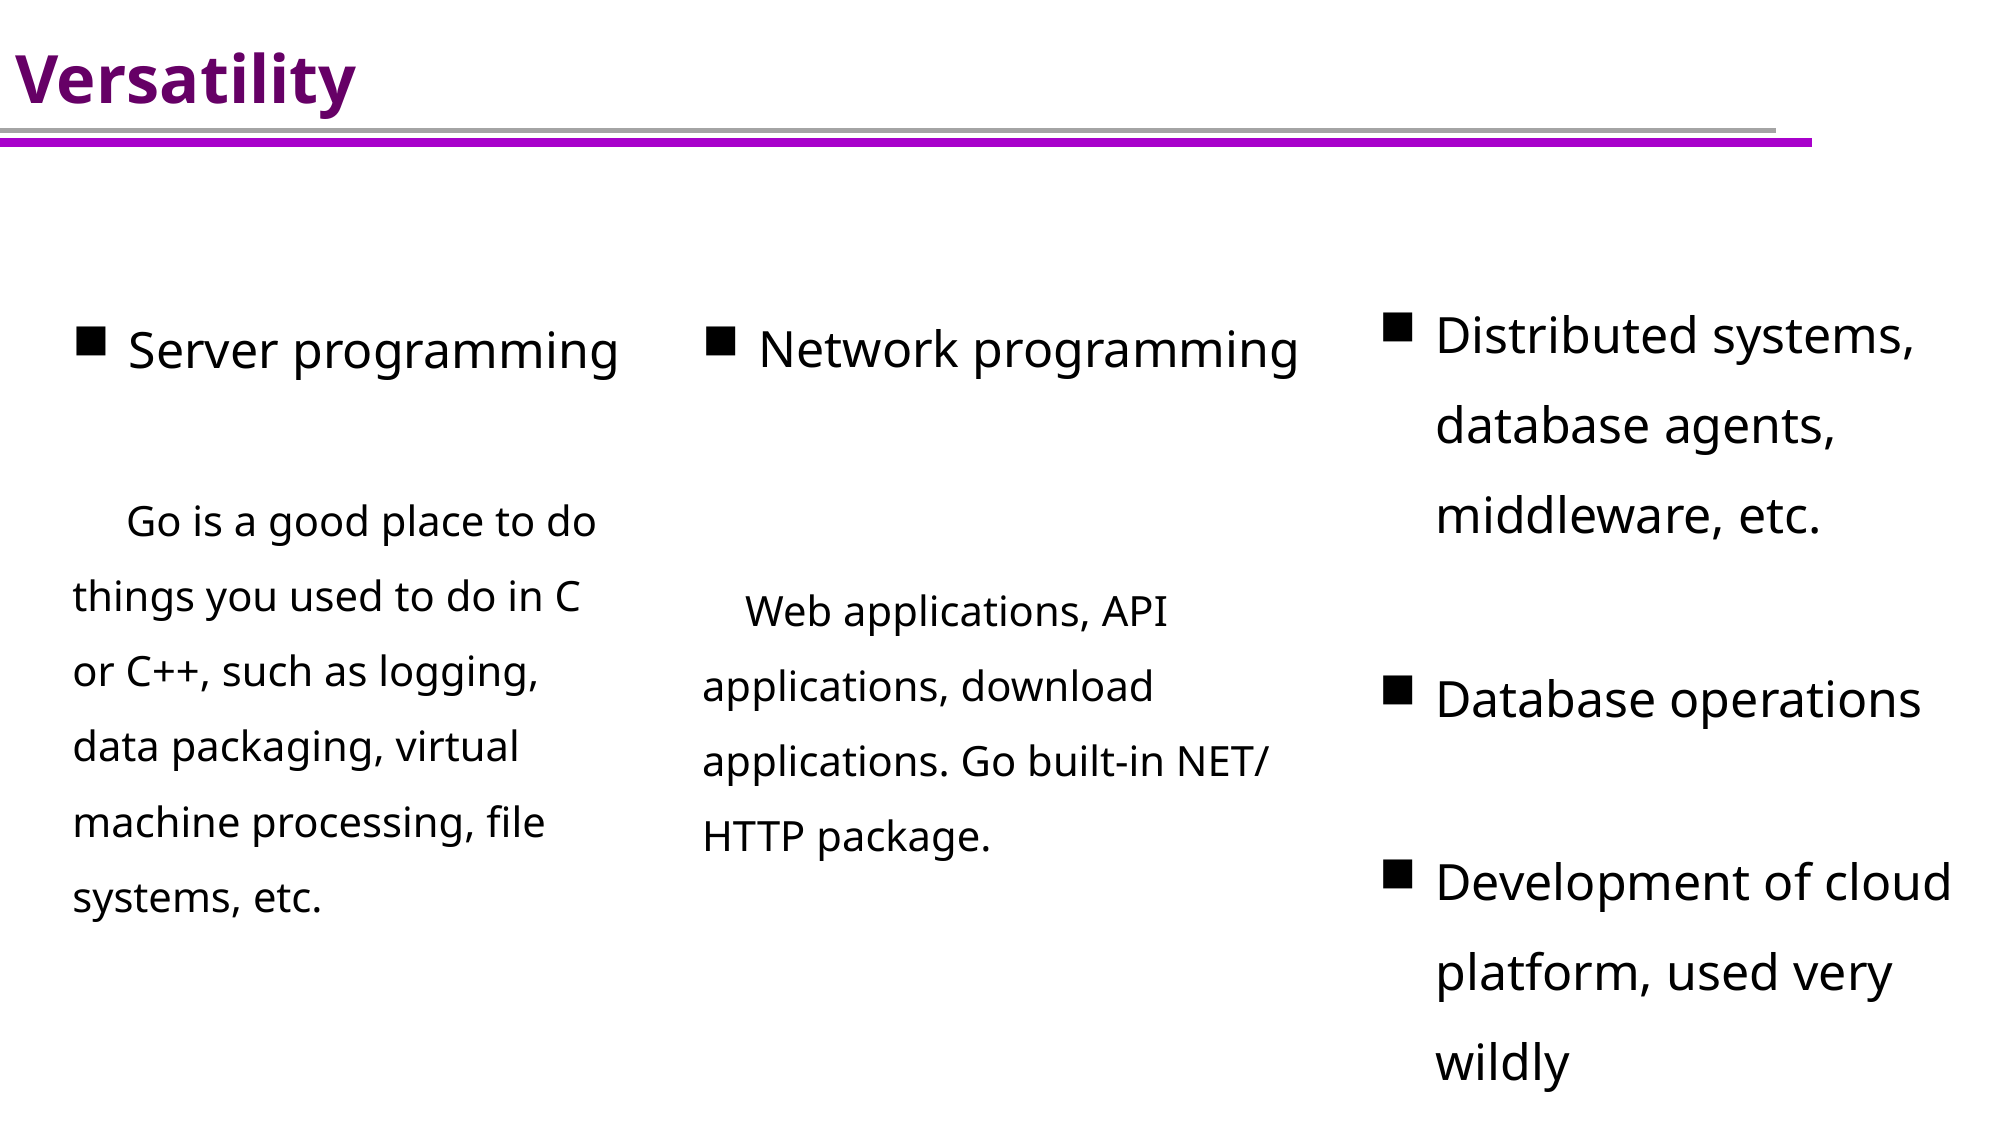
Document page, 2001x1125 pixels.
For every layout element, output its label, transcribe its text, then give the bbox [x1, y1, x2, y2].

list Server programming Go is a good place to do things you used to do in C or C++, such as logging, data packaging, virtual machine processing, file systems, etc. [57, 280, 646, 1019]
text_box Distributed systems, database agents, middleware, etc. Database operations Development of cloud platform, used very wildly [1364, 266, 1987, 1004]
title Versatility [0, 36, 1805, 117]
text_box Network programming Web applications, API applications, download applications. Go built-in NET/HTTP package. [687, 280, 1328, 1019]
